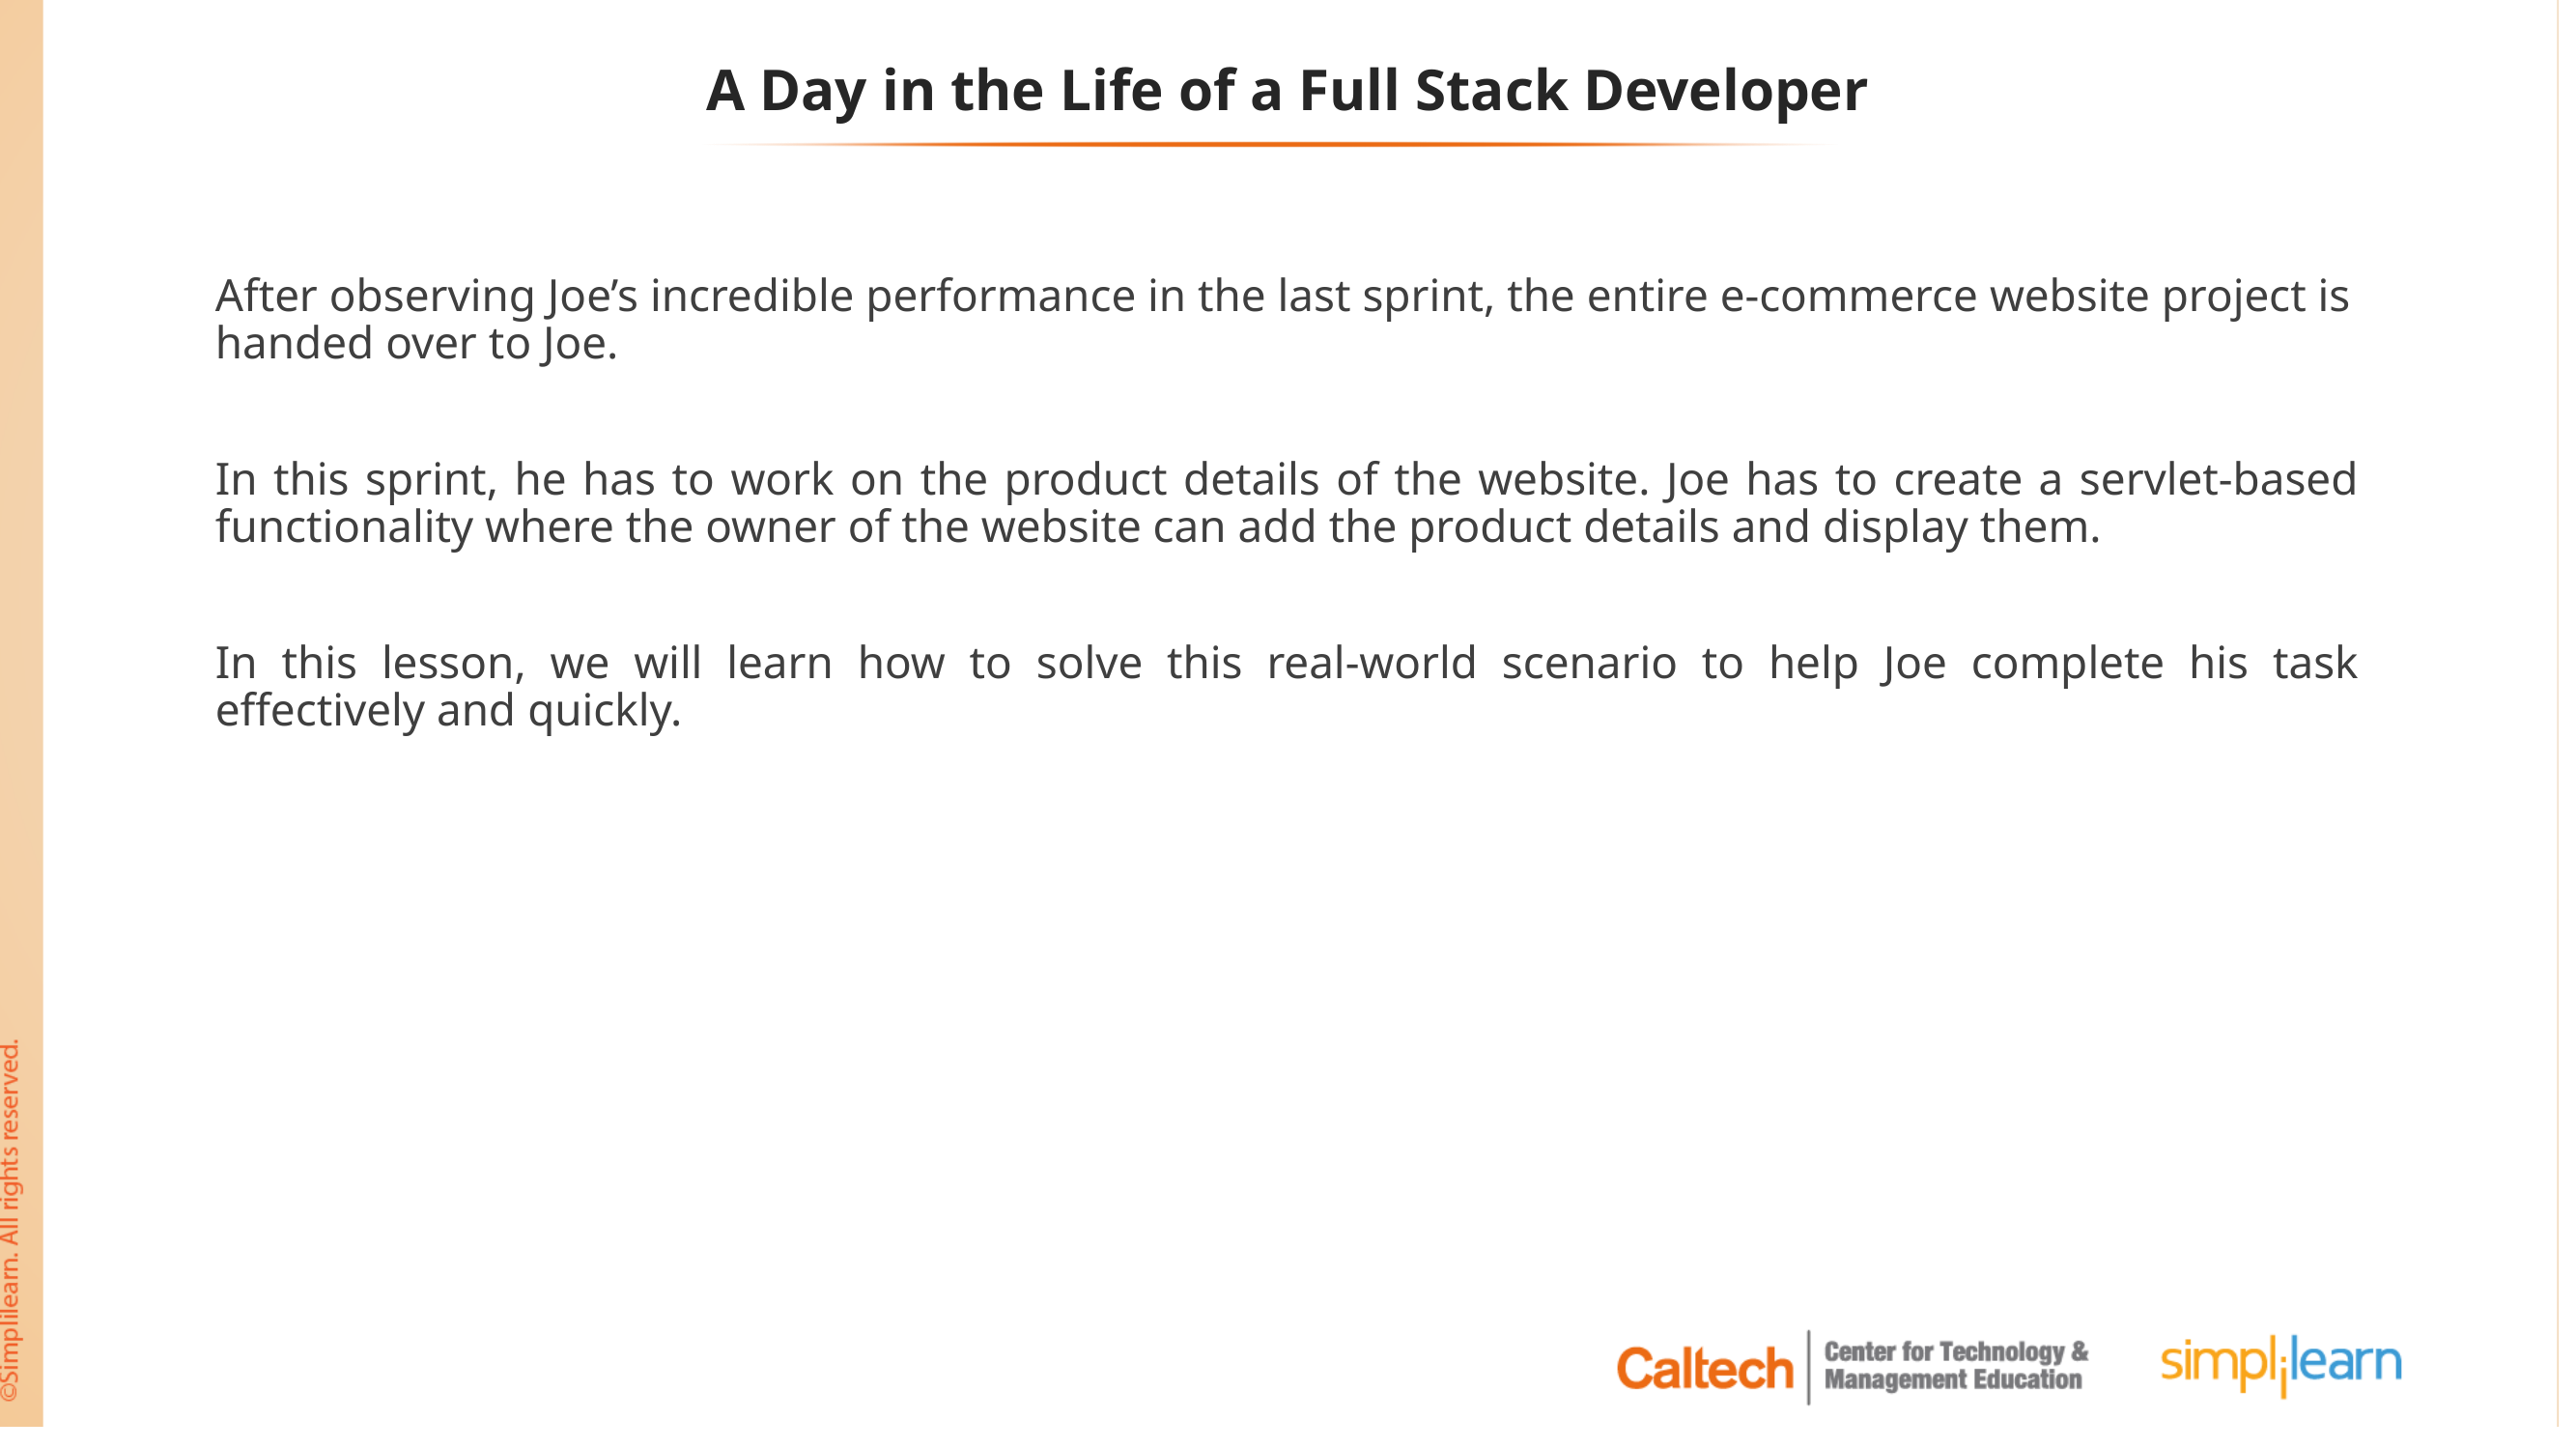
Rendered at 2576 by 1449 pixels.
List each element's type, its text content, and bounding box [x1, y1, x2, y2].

picture [0, 0, 2559, 1427]
list After observing Joe’s incredible performance in the last sprint, the entire e-commerce website project is handed over to Joe. In this sprint, he has to work on the product details of the website. Joe has to create a servlet-based functionality where the owner of the website can add the product details and display them. In this lesson, we will learn how to solve this real-world scenario to help Joe complete his task effectively and quickly. [192, 272, 2375, 1150]
